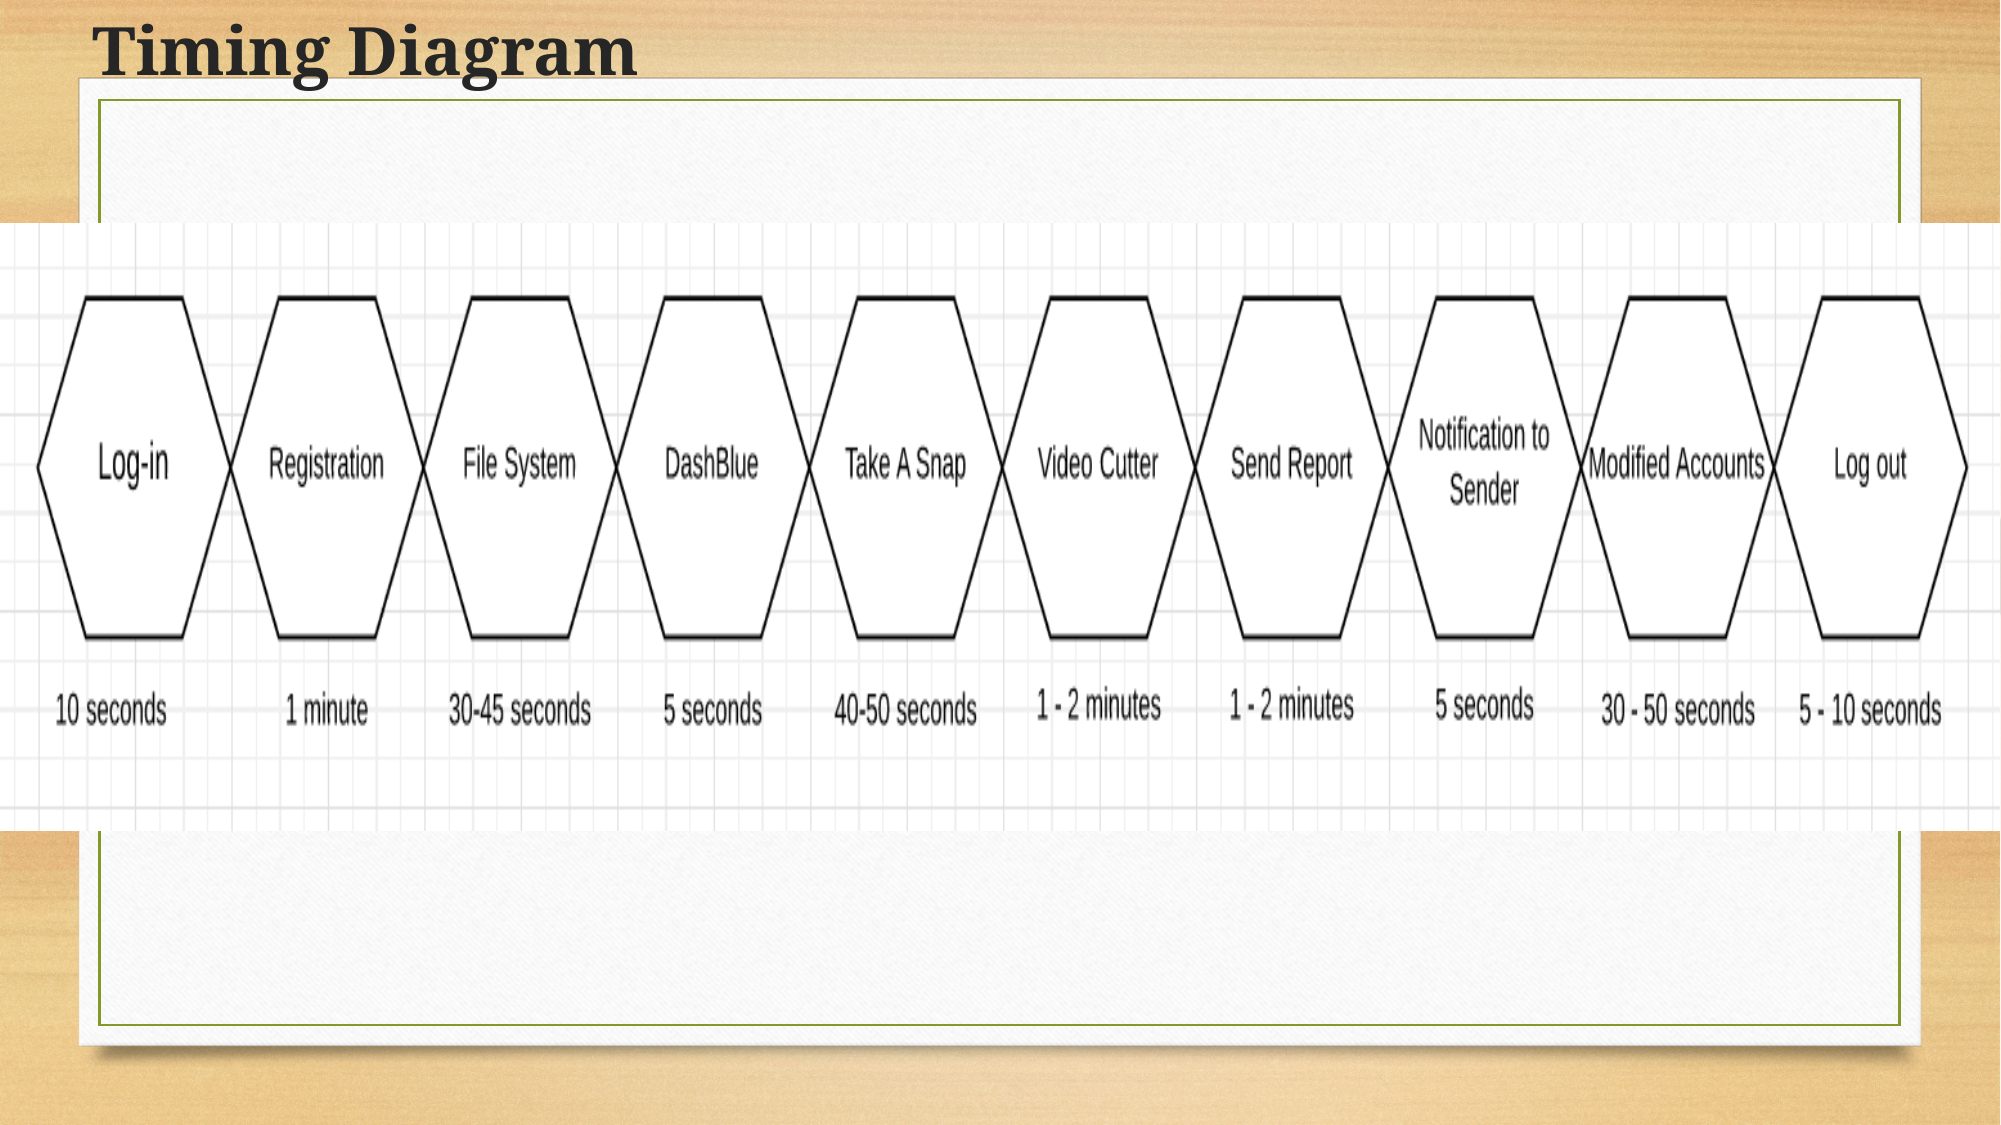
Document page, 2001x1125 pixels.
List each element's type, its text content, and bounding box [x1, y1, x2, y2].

title Timing Diagram [0, 0, 733, 98]
picture [0, 0, 2001, 1125]
